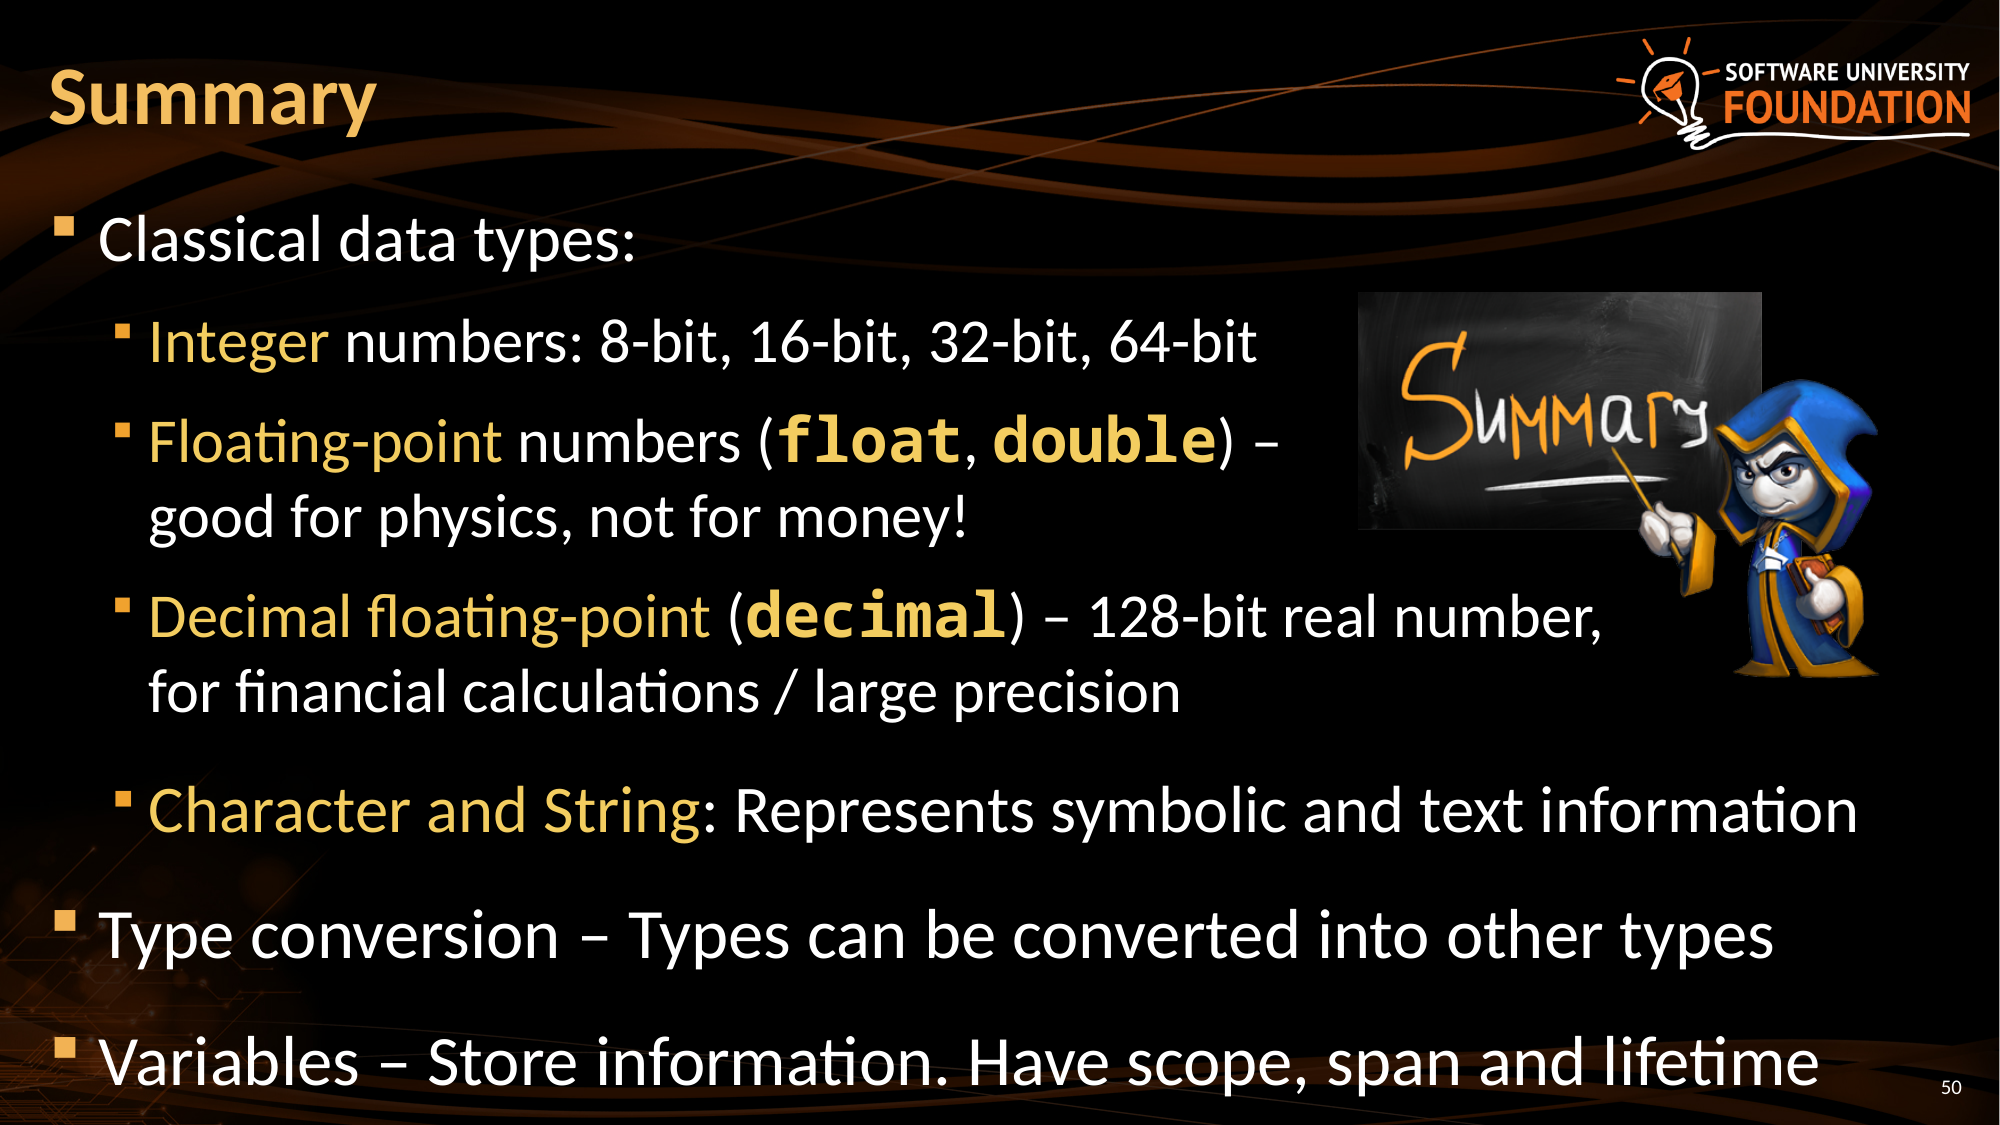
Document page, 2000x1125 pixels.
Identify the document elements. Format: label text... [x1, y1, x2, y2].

list Classical data types: Integer numbers: 8-bit, 16-bit, 32-bit, 64-bit Floating-point numbers (float, double) – good for physics, not for money! Decimal floating-point (decimal) – 128-bit real number, for financial calculations / large precision Character and String: Represents symbolic and text information Type conversion – Types can be converted into other types Variables – Store information. Have scope, span and lifetime [31, 188, 1968, 1103]
title Summary [30, 6, 1602, 189]
picture [0, 0, 2000, 1125]
